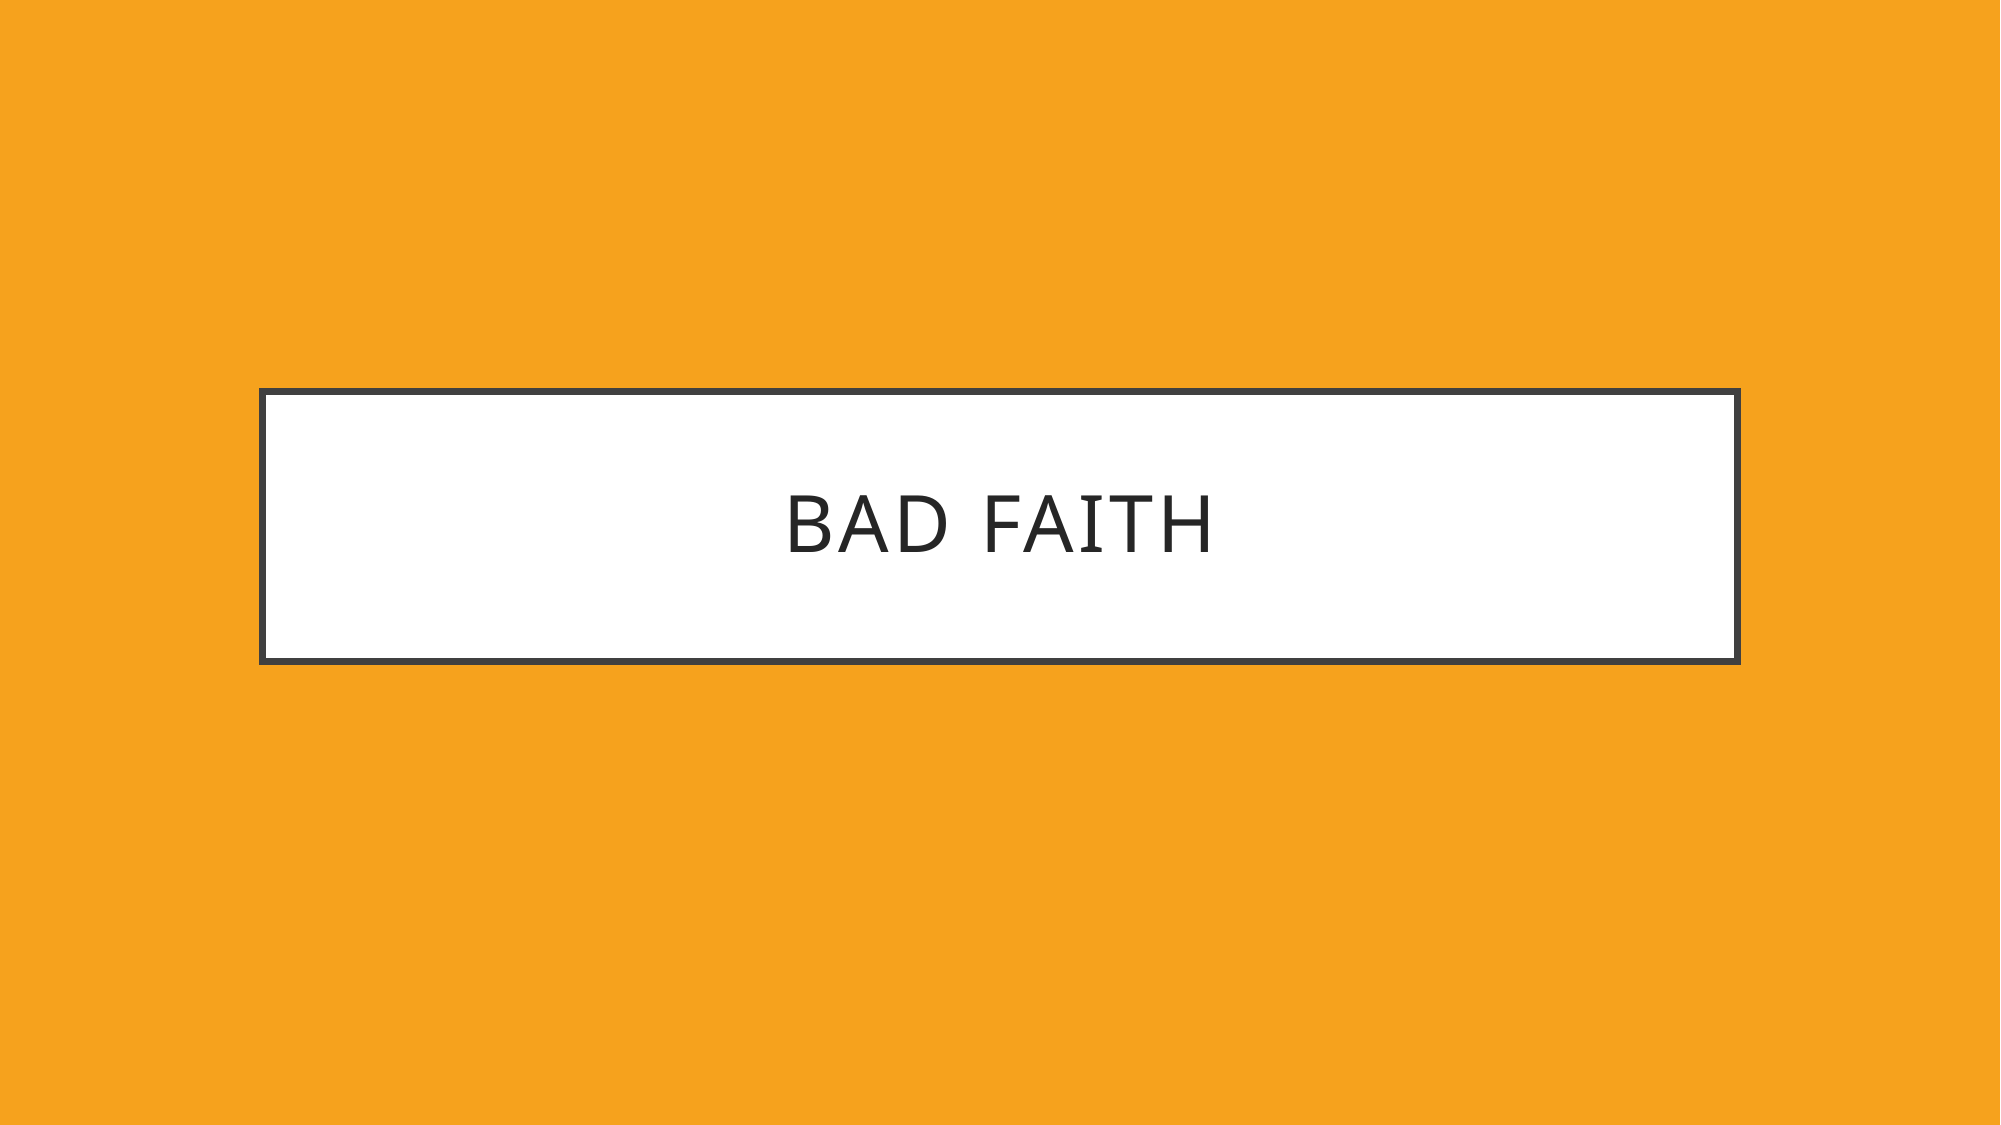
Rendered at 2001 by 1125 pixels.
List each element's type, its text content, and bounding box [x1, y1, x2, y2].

title Bad Faith [259, 388, 1741, 665]
